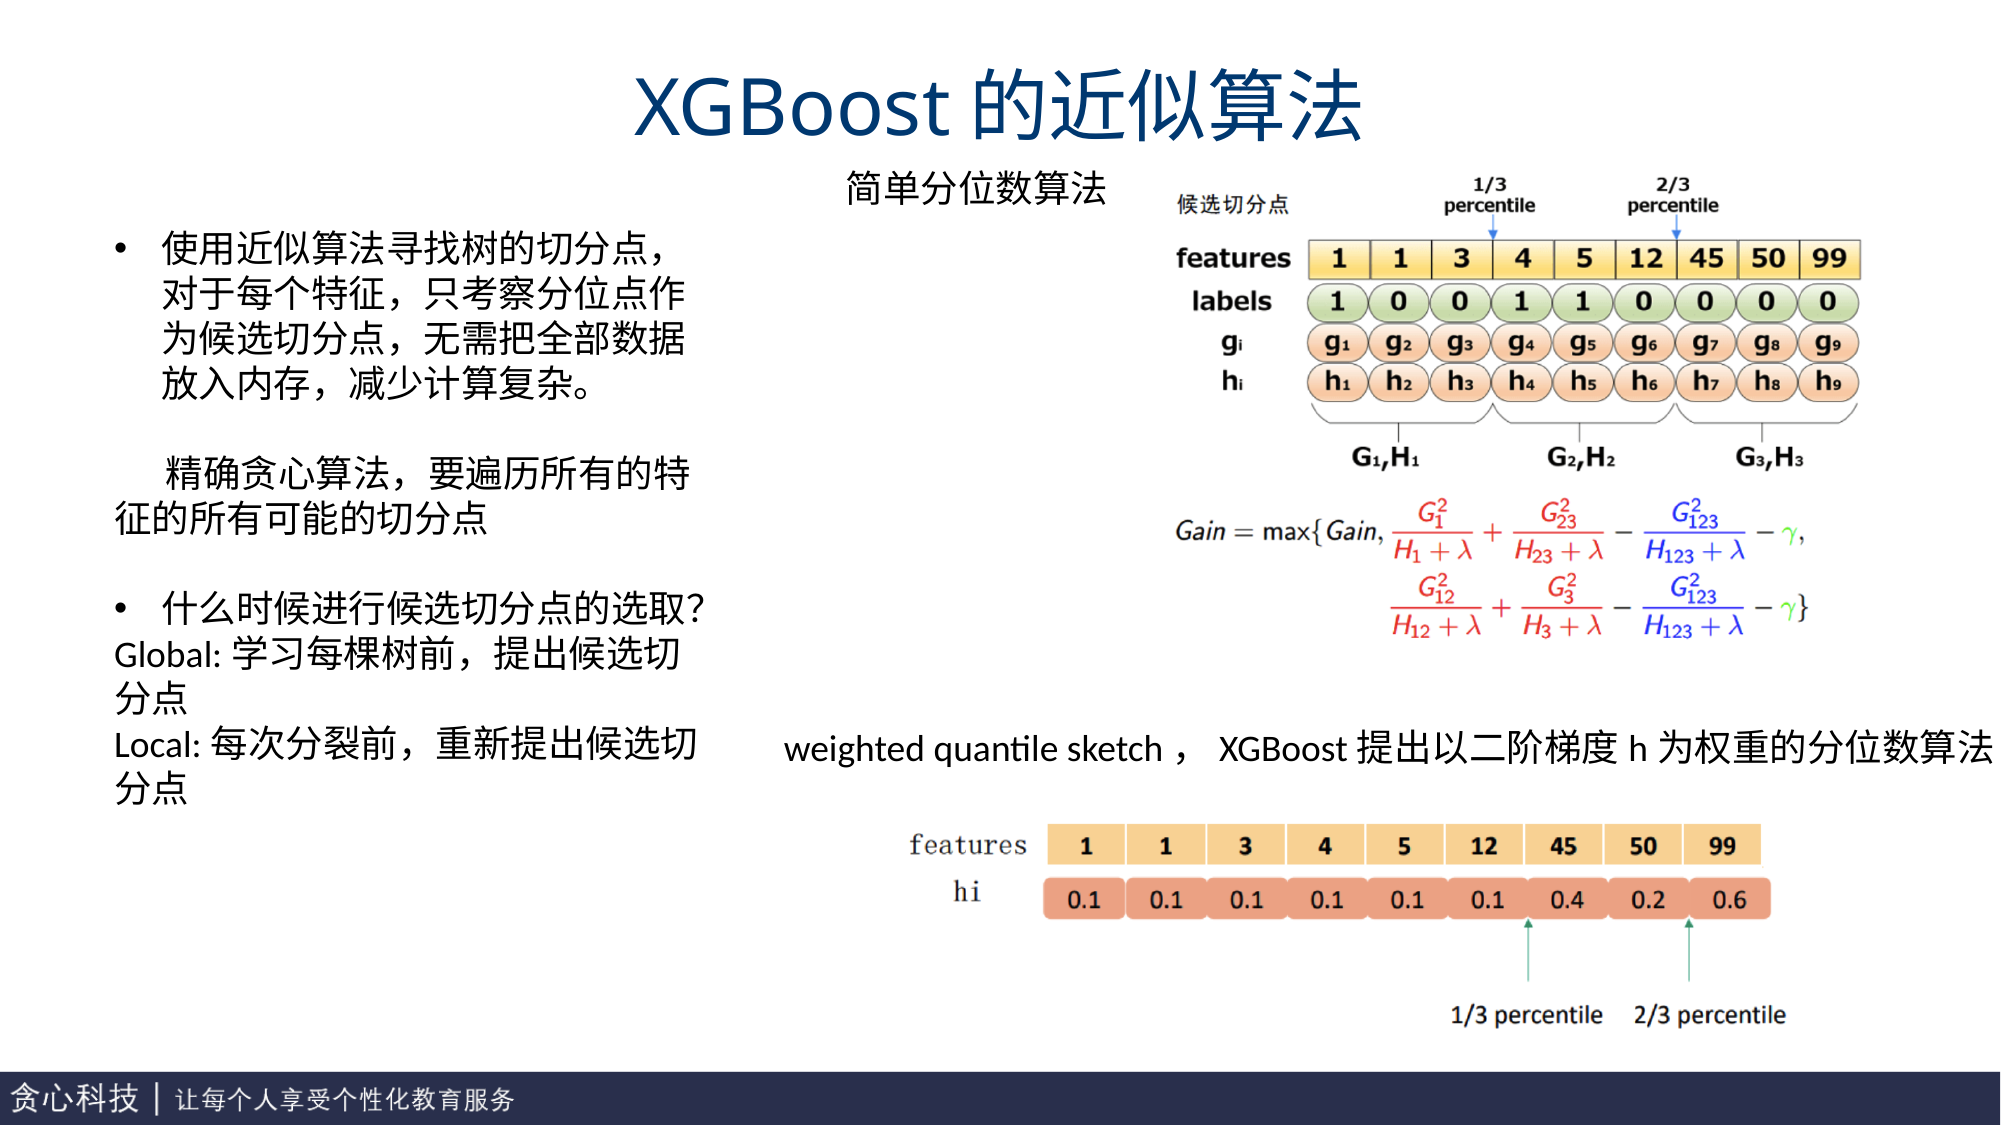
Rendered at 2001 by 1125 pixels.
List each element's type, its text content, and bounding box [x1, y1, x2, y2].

text_box 简单分位数算法 [830, 157, 1124, 218]
text_box 使用近似算法寻找树的切分点，对于每个特征，只考察分位点作为候选切分点，无需把全部数据放入内存，减少计算复杂。 精确贪心算法，要遍历所有的特征的所有可能的切分点 什么时候进行候选切分点的选取？ Global:学习每棵树前，提出候选切分点 Local:每次分裂前，重新提出候选切分点 [99, 217, 728, 818]
picture [0, 0, 2001, 1125]
title XGBoost的近似算法 [137, 1, 1863, 219]
text_box weighted quantile sketch，XGBoost提出以二阶梯度h为权重的分位数算法 [768, 716, 2000, 777]
